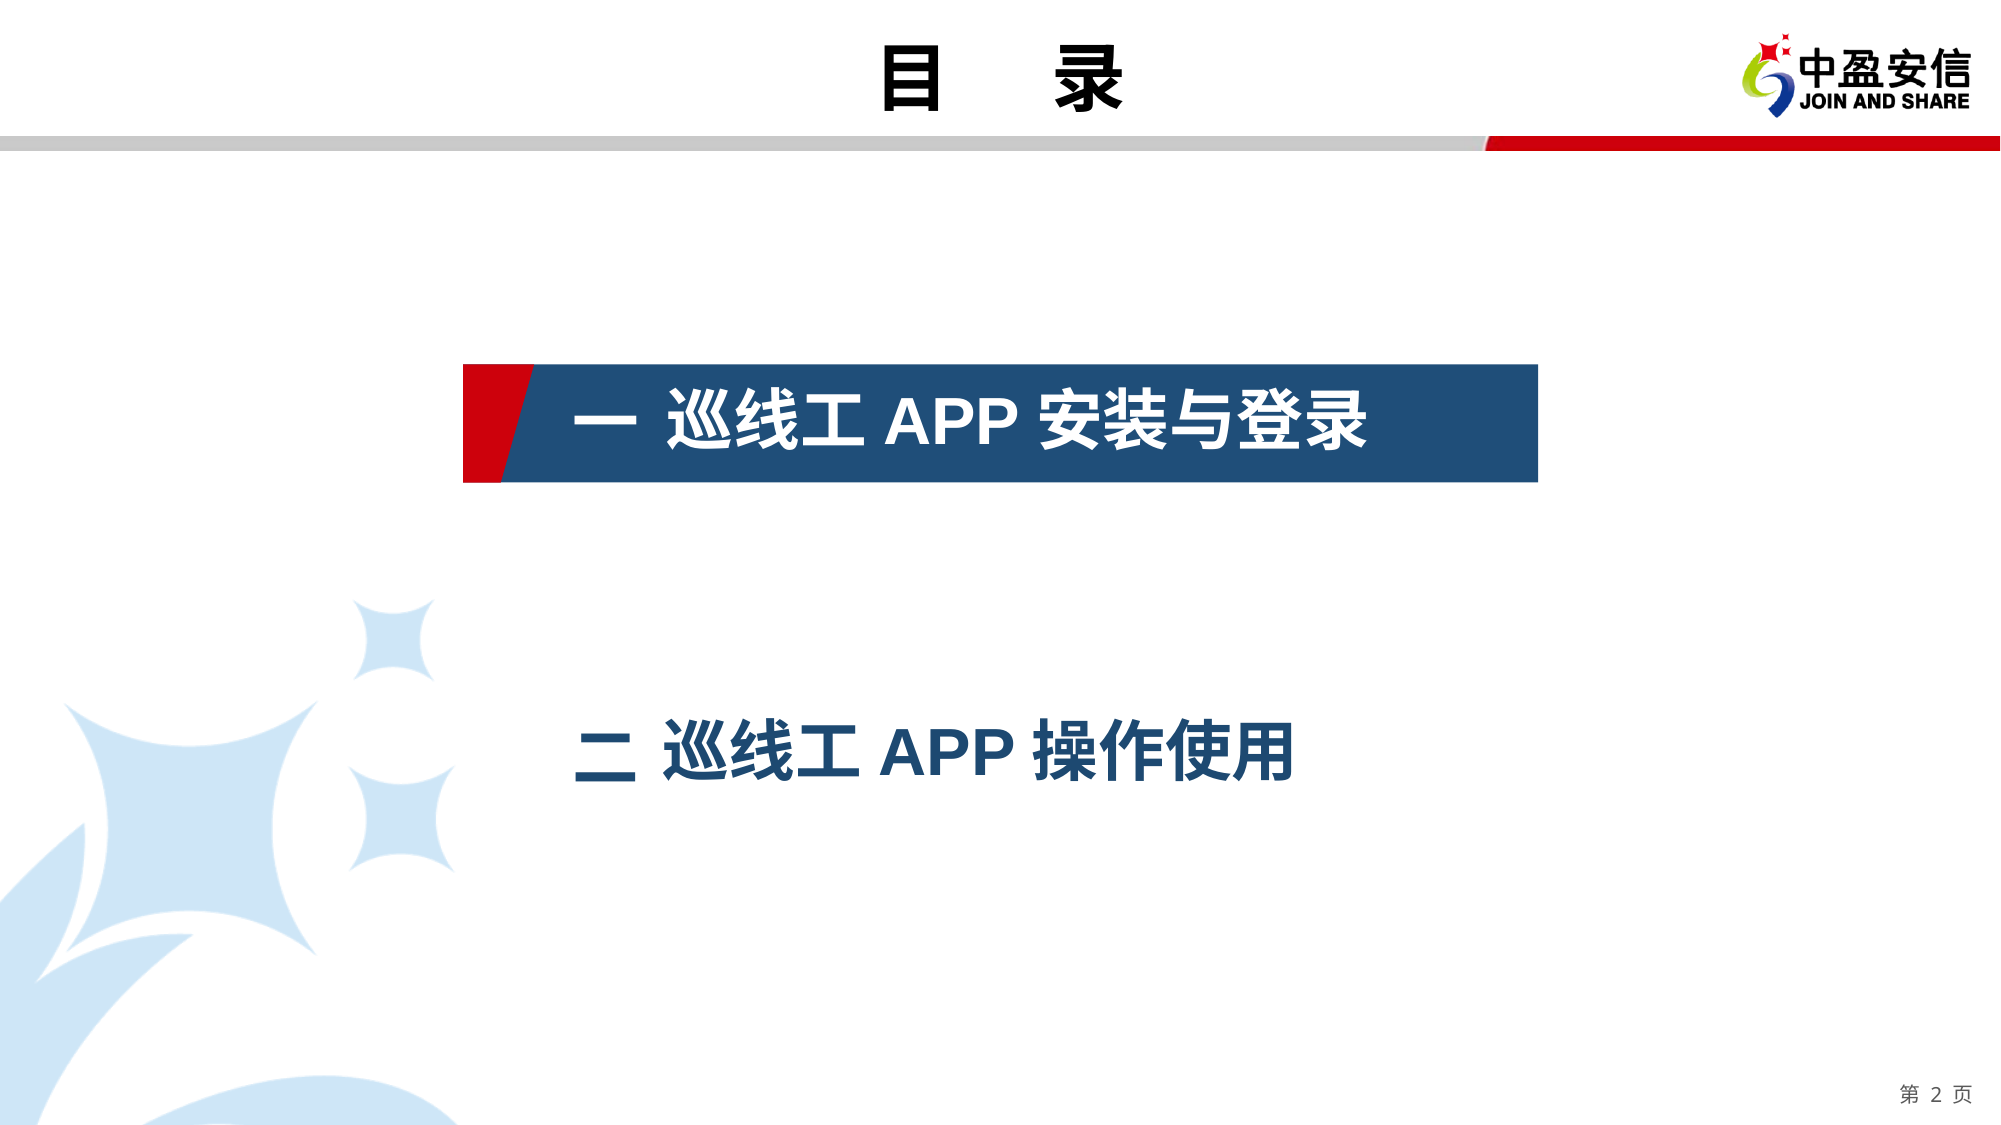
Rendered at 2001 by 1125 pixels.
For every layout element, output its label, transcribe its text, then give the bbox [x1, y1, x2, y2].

text_box 一 [557, 372, 600, 468]
text_box 二 [557, 707, 600, 802]
text_box [502, 363, 1539, 484]
title 目 录 [0, 16, 2000, 146]
text_box 巡线工APP操作使用 [647, 701, 1537, 797]
text_box [462, 363, 536, 484]
picture [0, 136, 2001, 151]
text_box 巡线工APP安装与登录 [652, 370, 1424, 465]
picture [0, 598, 505, 1125]
